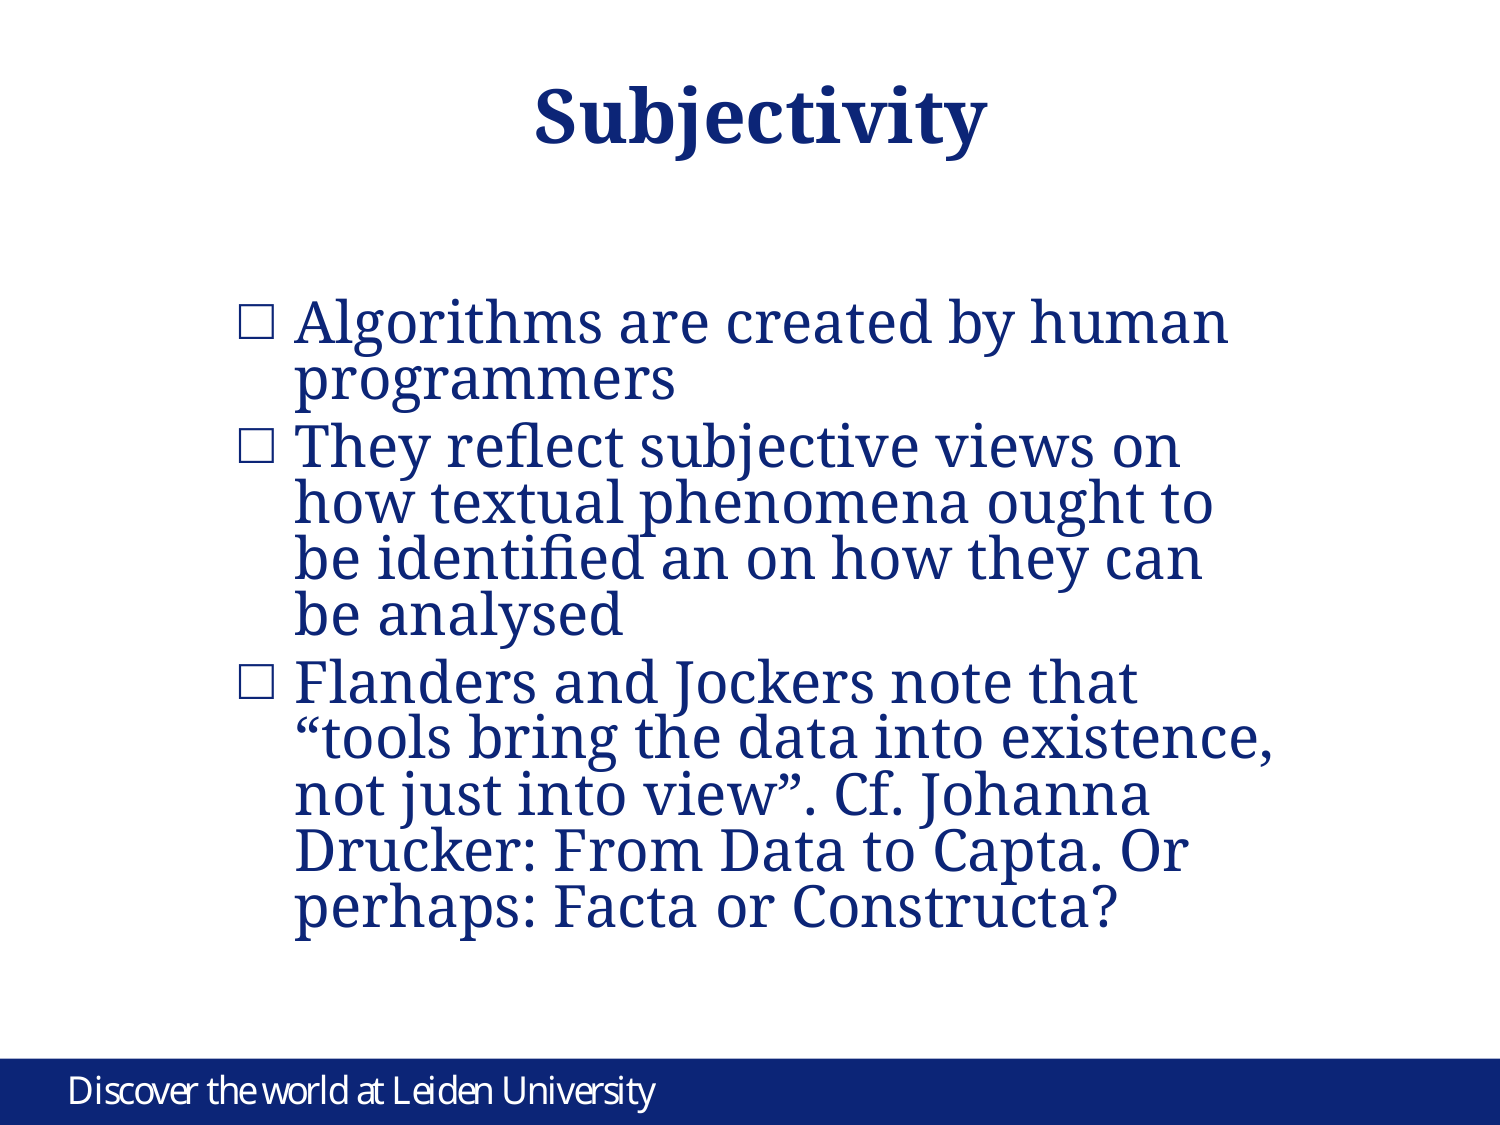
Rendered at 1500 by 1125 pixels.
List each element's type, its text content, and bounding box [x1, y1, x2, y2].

text_box Algorithms are created by human programmers They reflect subjective views on how textual phenomena ought to be identified an on how they can be analysed Flanders and Jockers note that “tools bring the data into existence, not just into view”. Cf. Johanna Drucker: From Data to Capta. Or perhaps: Facta or Constructa? [224, 219, 1299, 799]
title Subjectivity [77, 78, 1446, 149]
